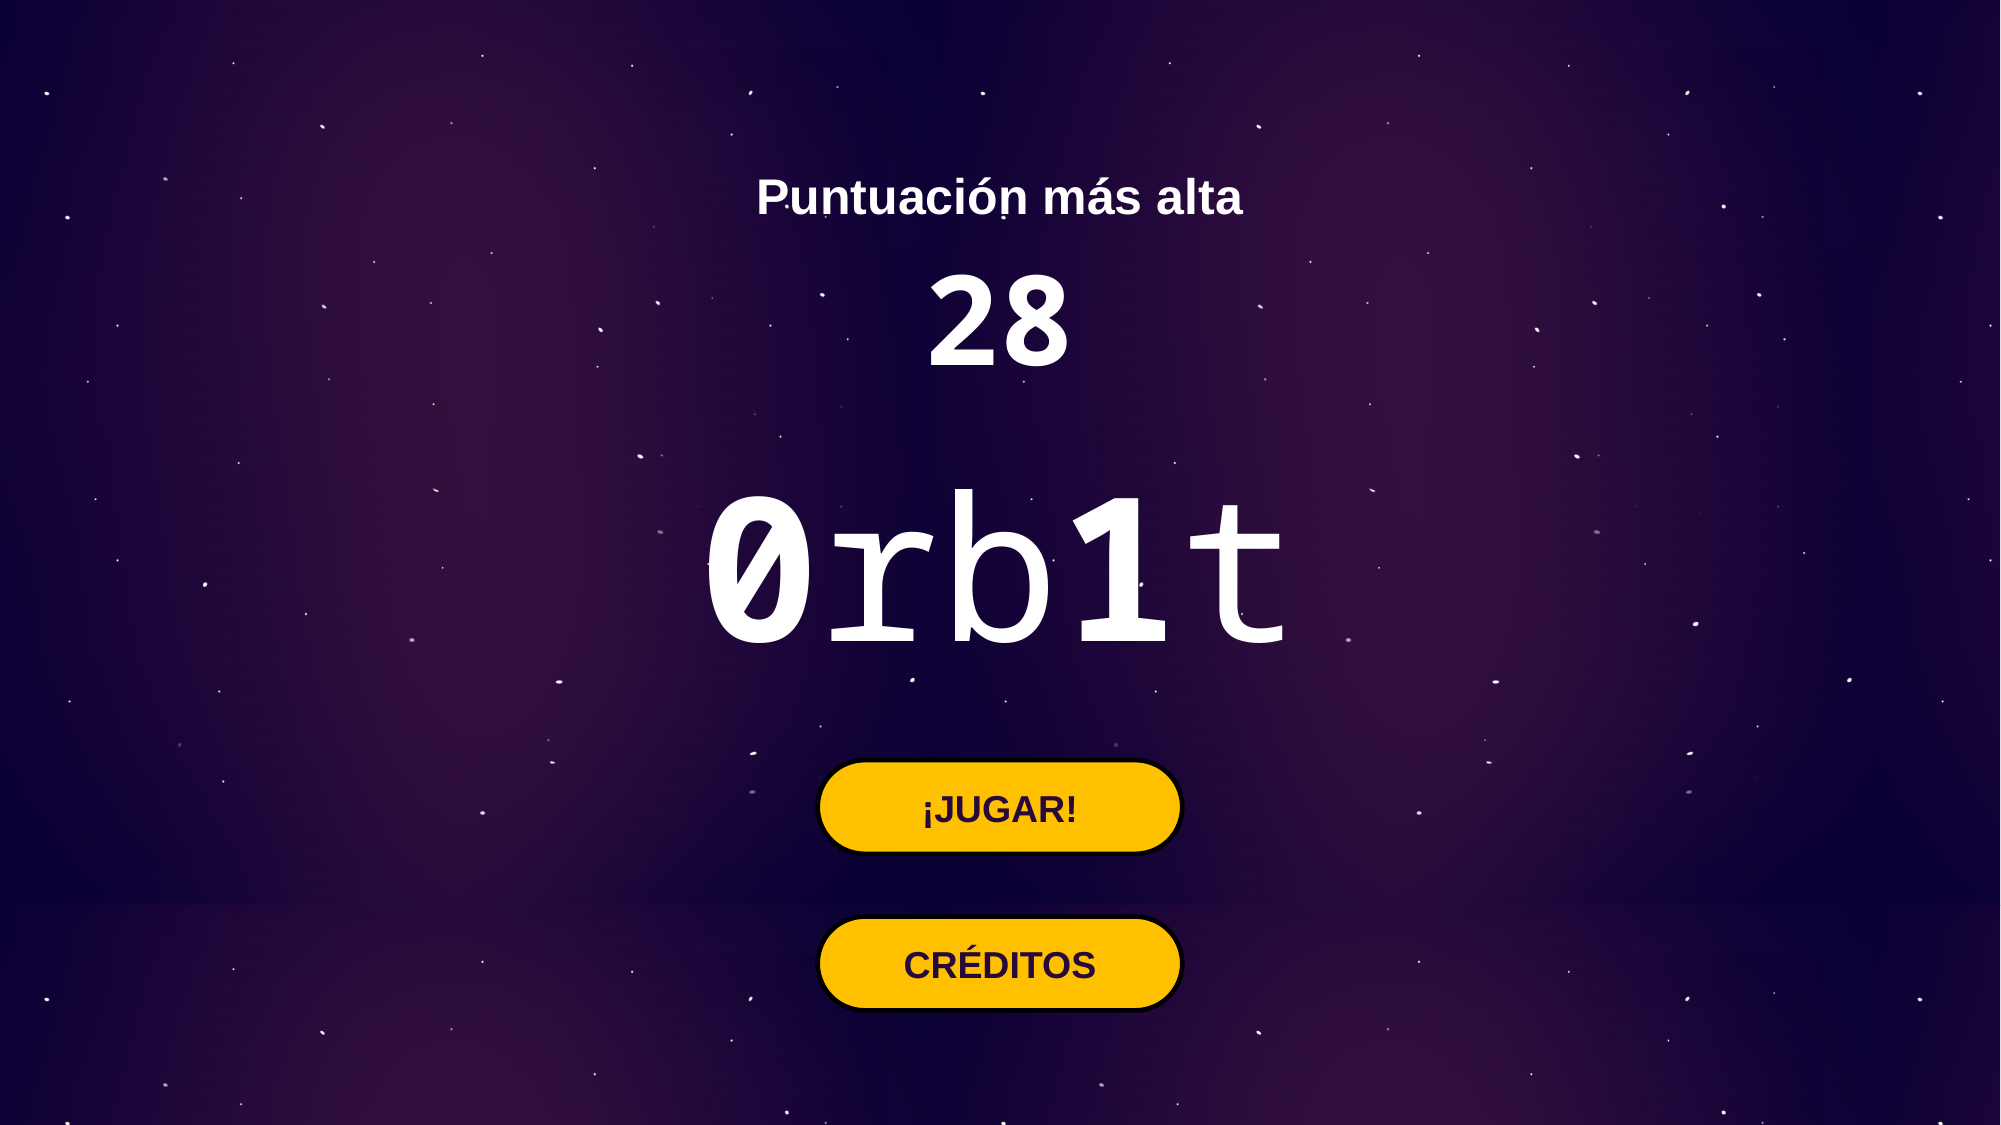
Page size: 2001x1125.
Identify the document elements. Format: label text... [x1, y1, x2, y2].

text_box ¡JUGAR! [816, 759, 1184, 855]
text_box CRÉDITOS [816, 915, 1184, 1012]
text_box 0rb1t [669, 433, 1331, 689]
text_box 28 [669, 232, 1331, 398]
text_box Puntuación más alta [669, 156, 1331, 232]
picture [0, 0, 2001, 1125]
